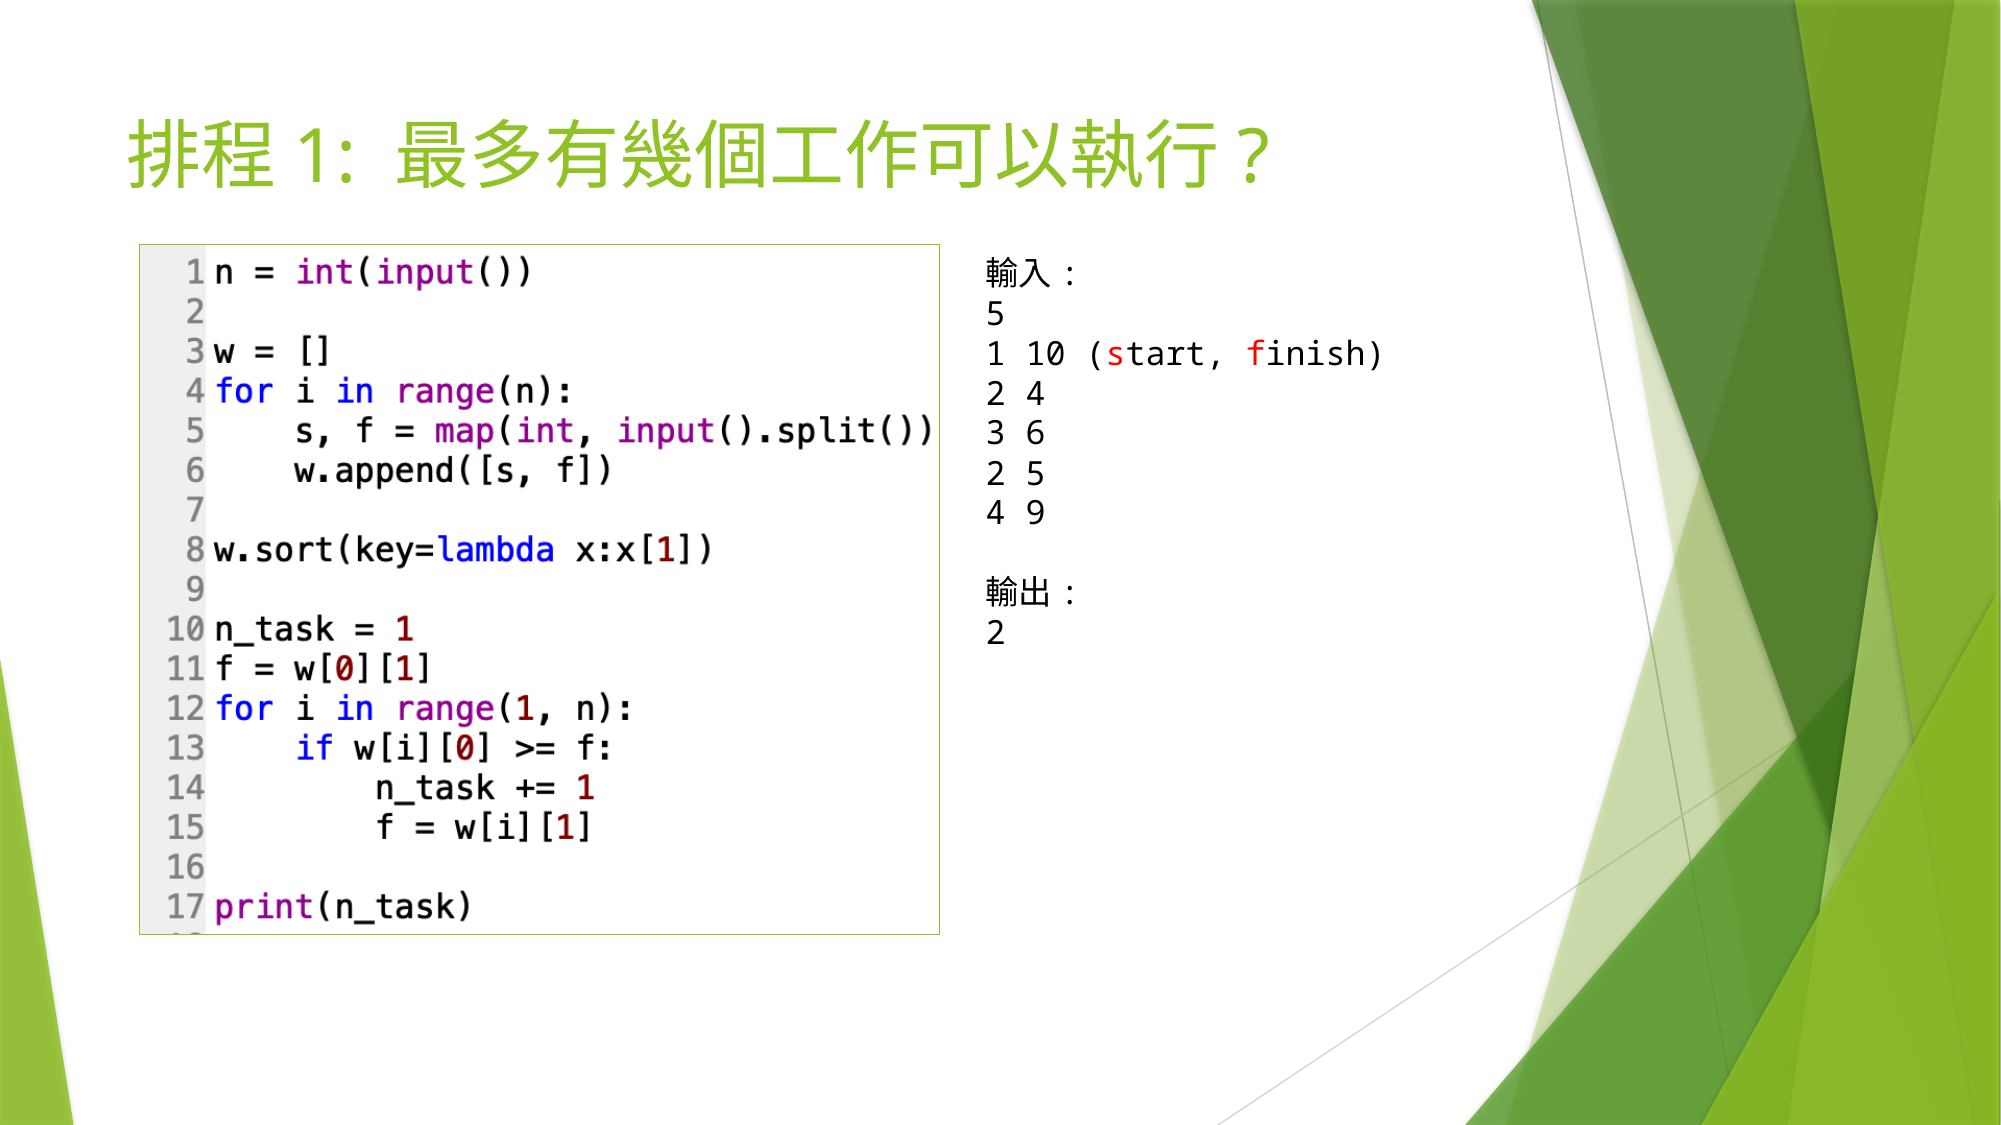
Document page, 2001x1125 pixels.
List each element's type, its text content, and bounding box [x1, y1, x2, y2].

picture [139, 244, 941, 935]
title 排程1: 最多有幾個工作可以執行? [111, 99, 1522, 317]
text_box 輸入:﻿ 5 1 10 (start, finish) 2 4 3 6 2 5 4 9 輸出: 2 [970, 244, 1401, 659]
